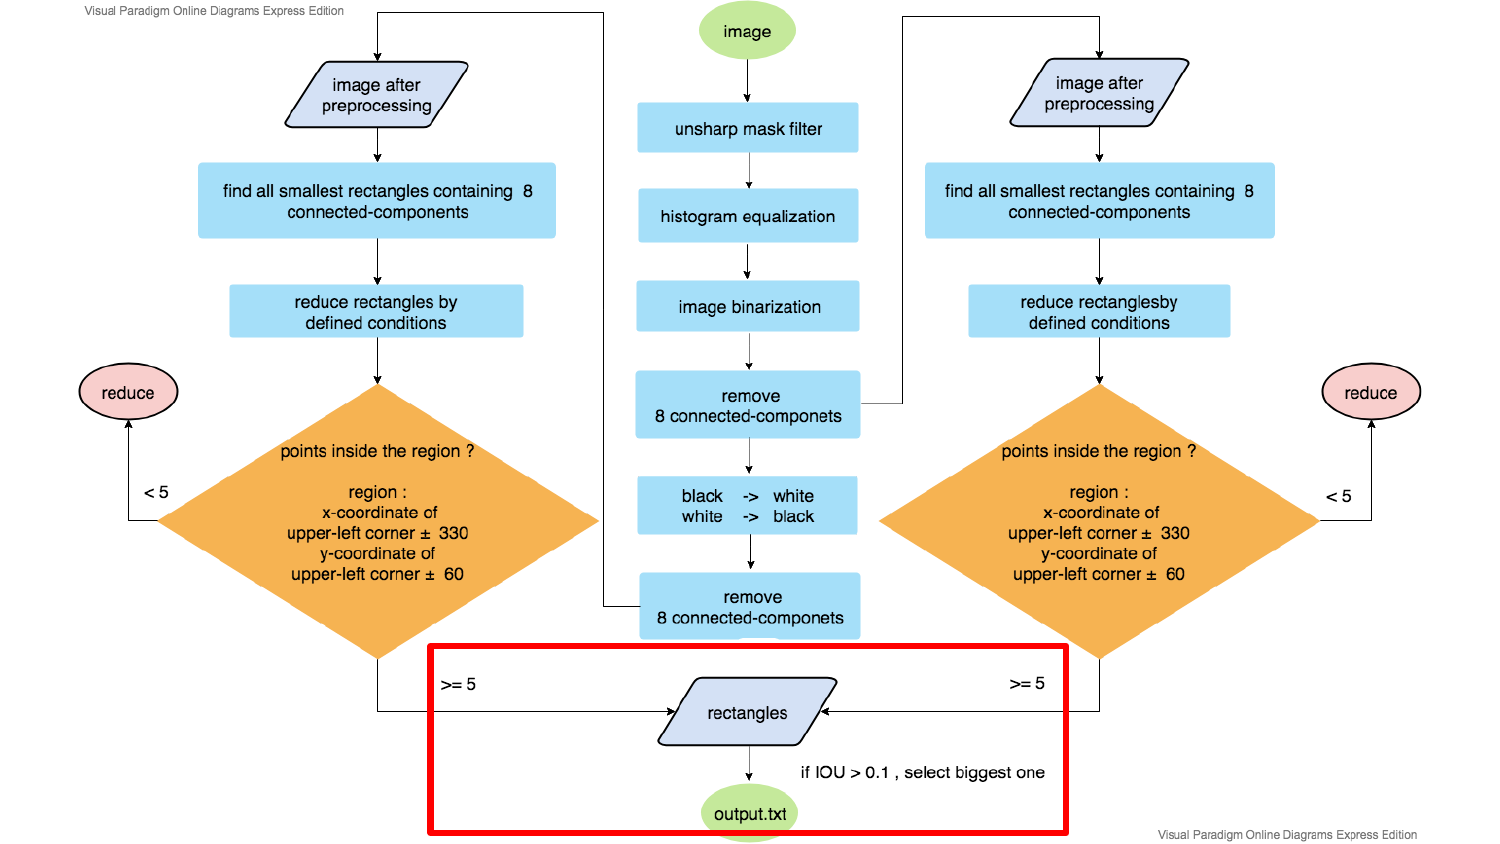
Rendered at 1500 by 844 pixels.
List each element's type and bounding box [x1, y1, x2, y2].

picture [77, 0, 1422, 844]
